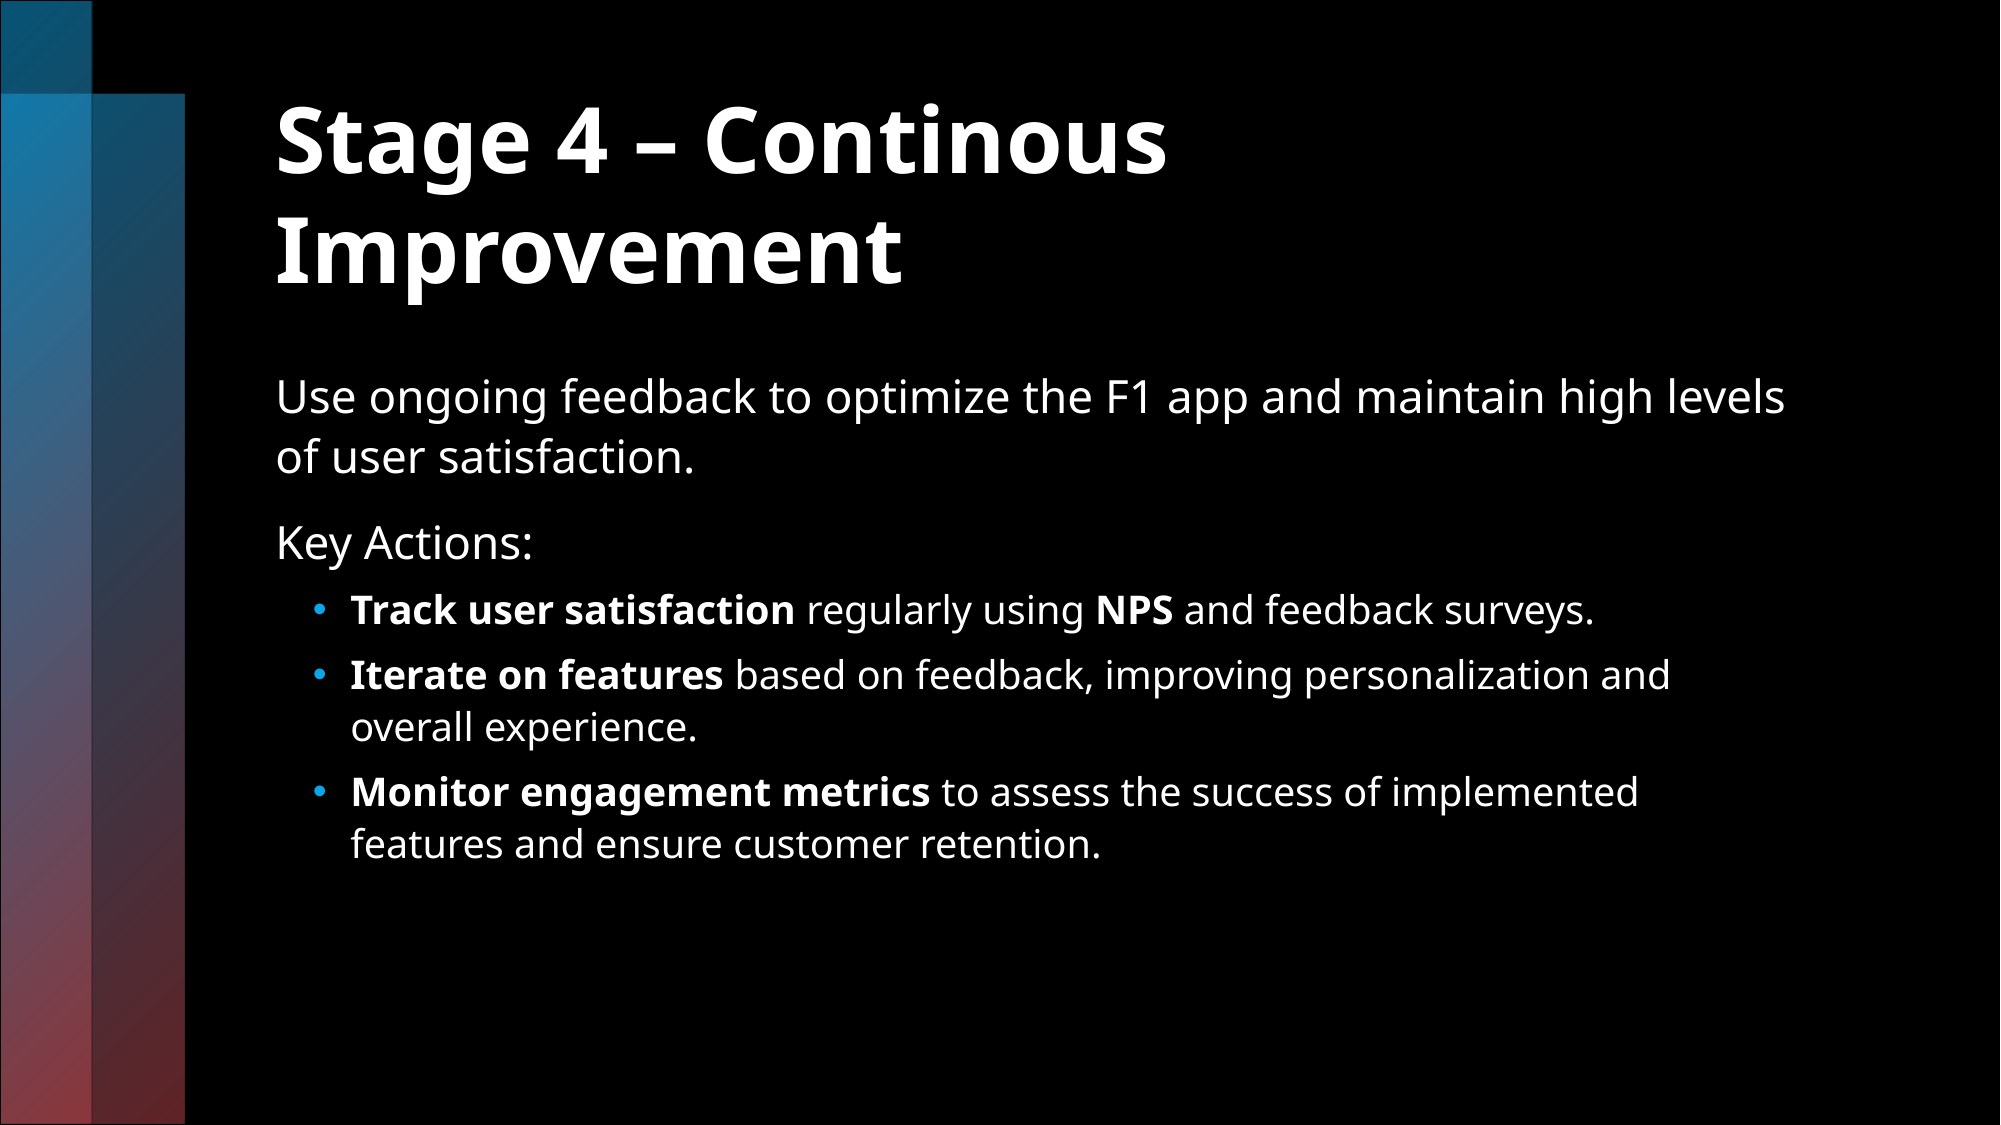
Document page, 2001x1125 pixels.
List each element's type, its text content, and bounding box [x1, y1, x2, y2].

title Stage 4 – Continous Improvement [260, 74, 1817, 329]
list Use ongoing feedback to optimize the F1 app and maintain high levels of user satisfaction. Key Actions: Track user satisfaction regularly using NPS and feedback surveys. Iterate on features based on feedback, improving personalization and overall experience. Monitor engagement metrics to assess the success of implemented features and ensure customer retention. [260, 354, 1817, 999]
